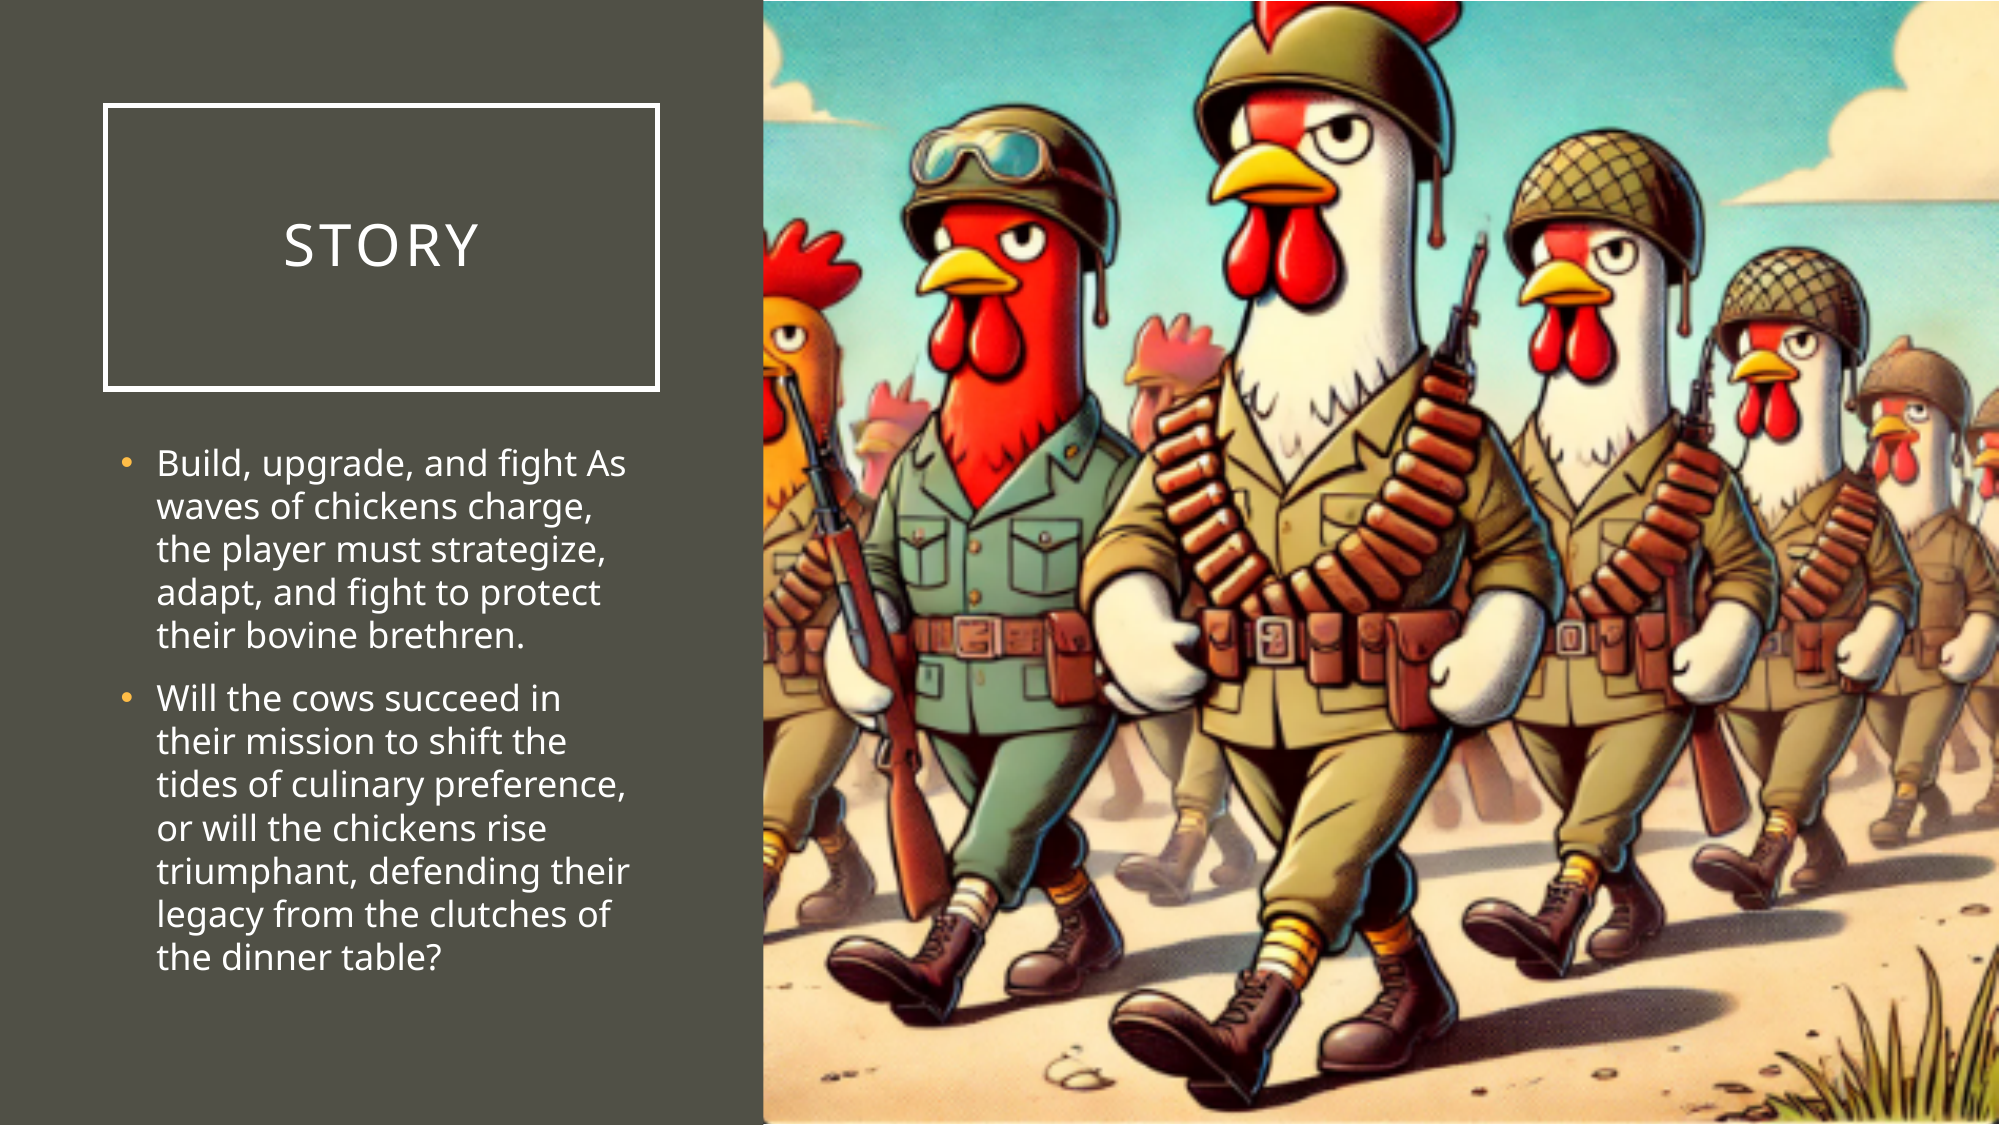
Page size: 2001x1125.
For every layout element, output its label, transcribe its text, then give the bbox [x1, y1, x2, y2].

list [762, 0, 2000, 1125]
list Build, upgrade, and fight As waves of chickens charge, the player must strategize, adapt, and fight to protect their bovine brethren. Will the cows succeed in their mission to shift the tides of culinary preference, or will the chickens rise triumphant, defending their legacy from the clutches of the dinner table? [105, 432, 658, 994]
text_box [0, 0, 762, 1125]
title STory [103, 103, 660, 392]
